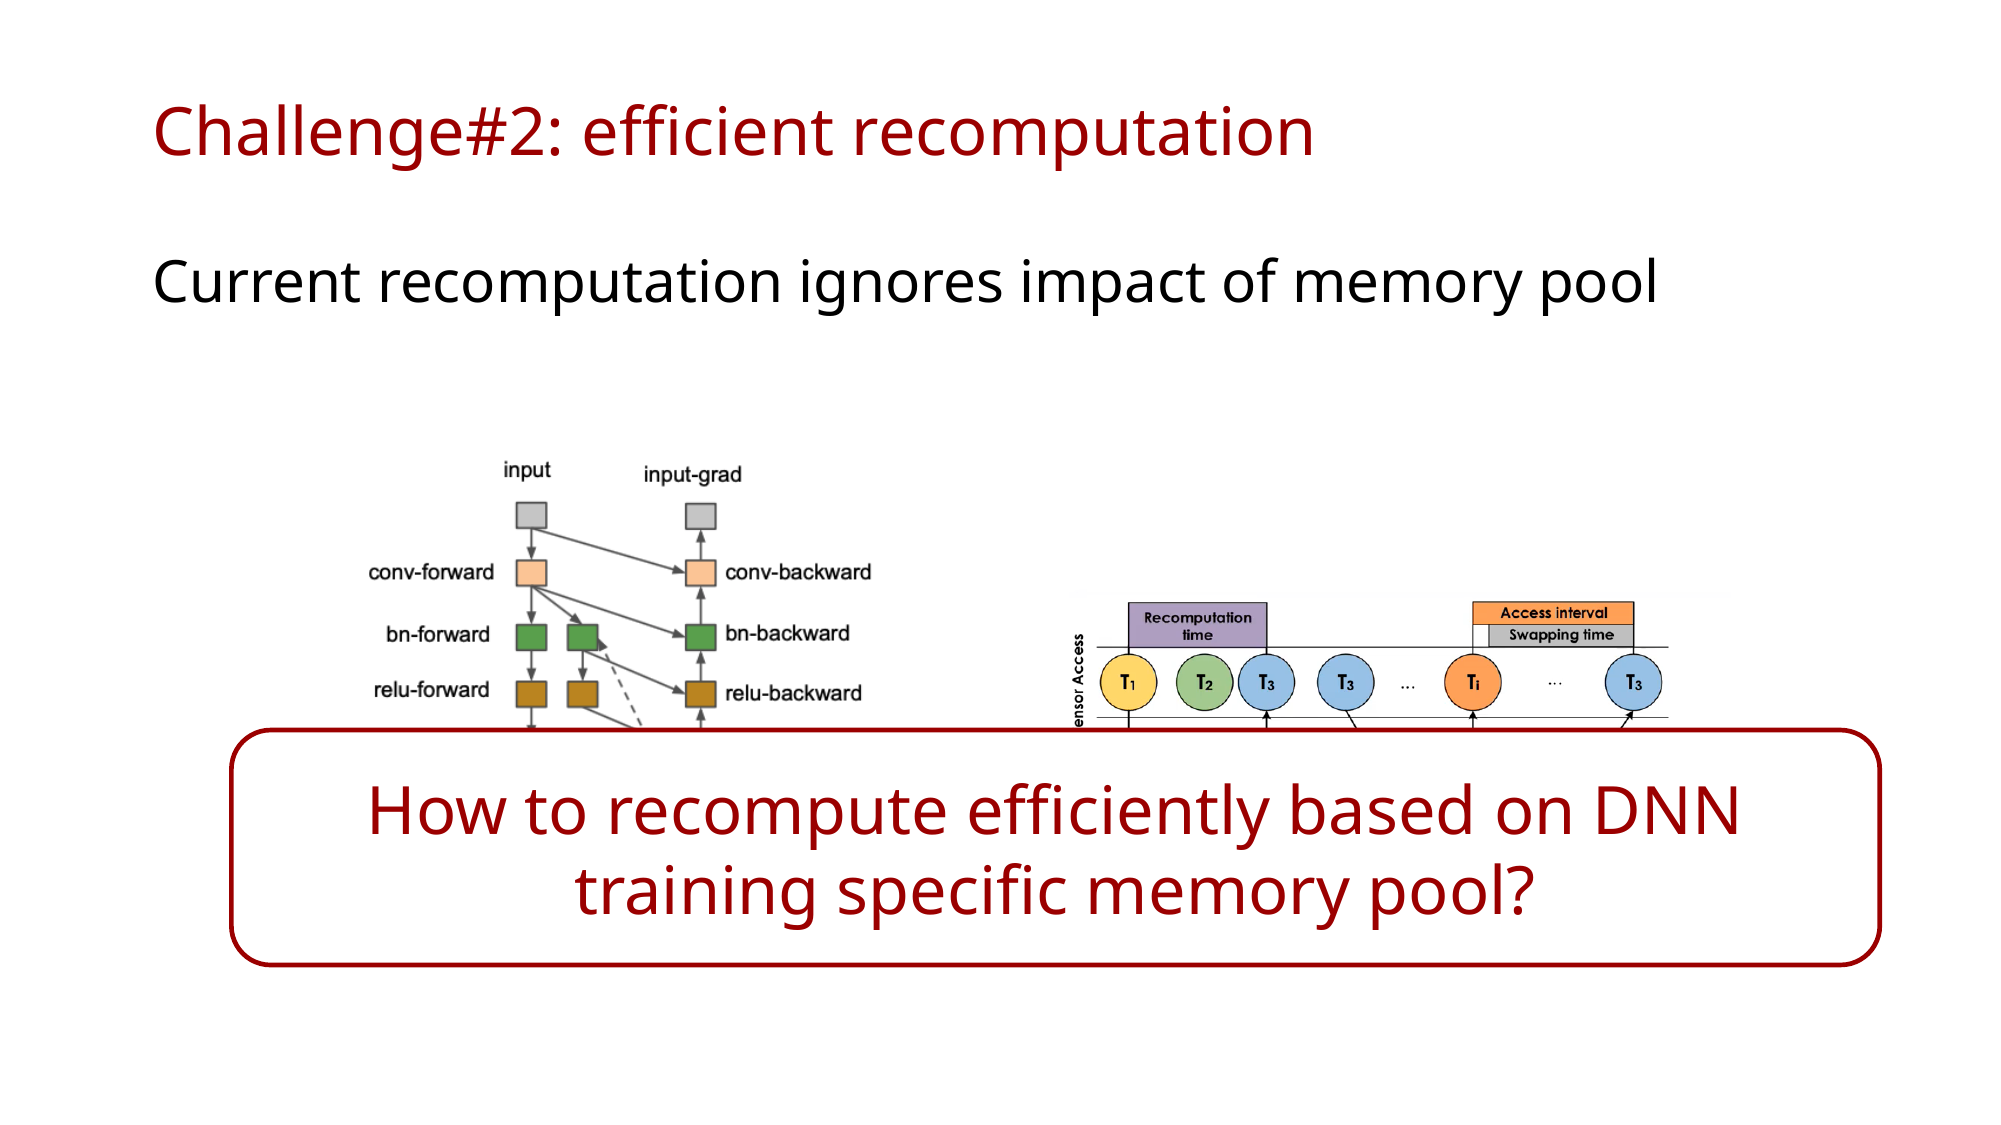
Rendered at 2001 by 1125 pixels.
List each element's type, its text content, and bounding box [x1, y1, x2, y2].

picture [361, 456, 881, 917]
title Challenge#2: efficient recomputation [137, 59, 1863, 209]
text_box How to recompute efficiently based on DNN training specific memory pool? [230, 729, 1881, 967]
picture [1055, 581, 1746, 792]
list Current recomputation ignores impact of memory pool [137, 244, 1863, 1014]
